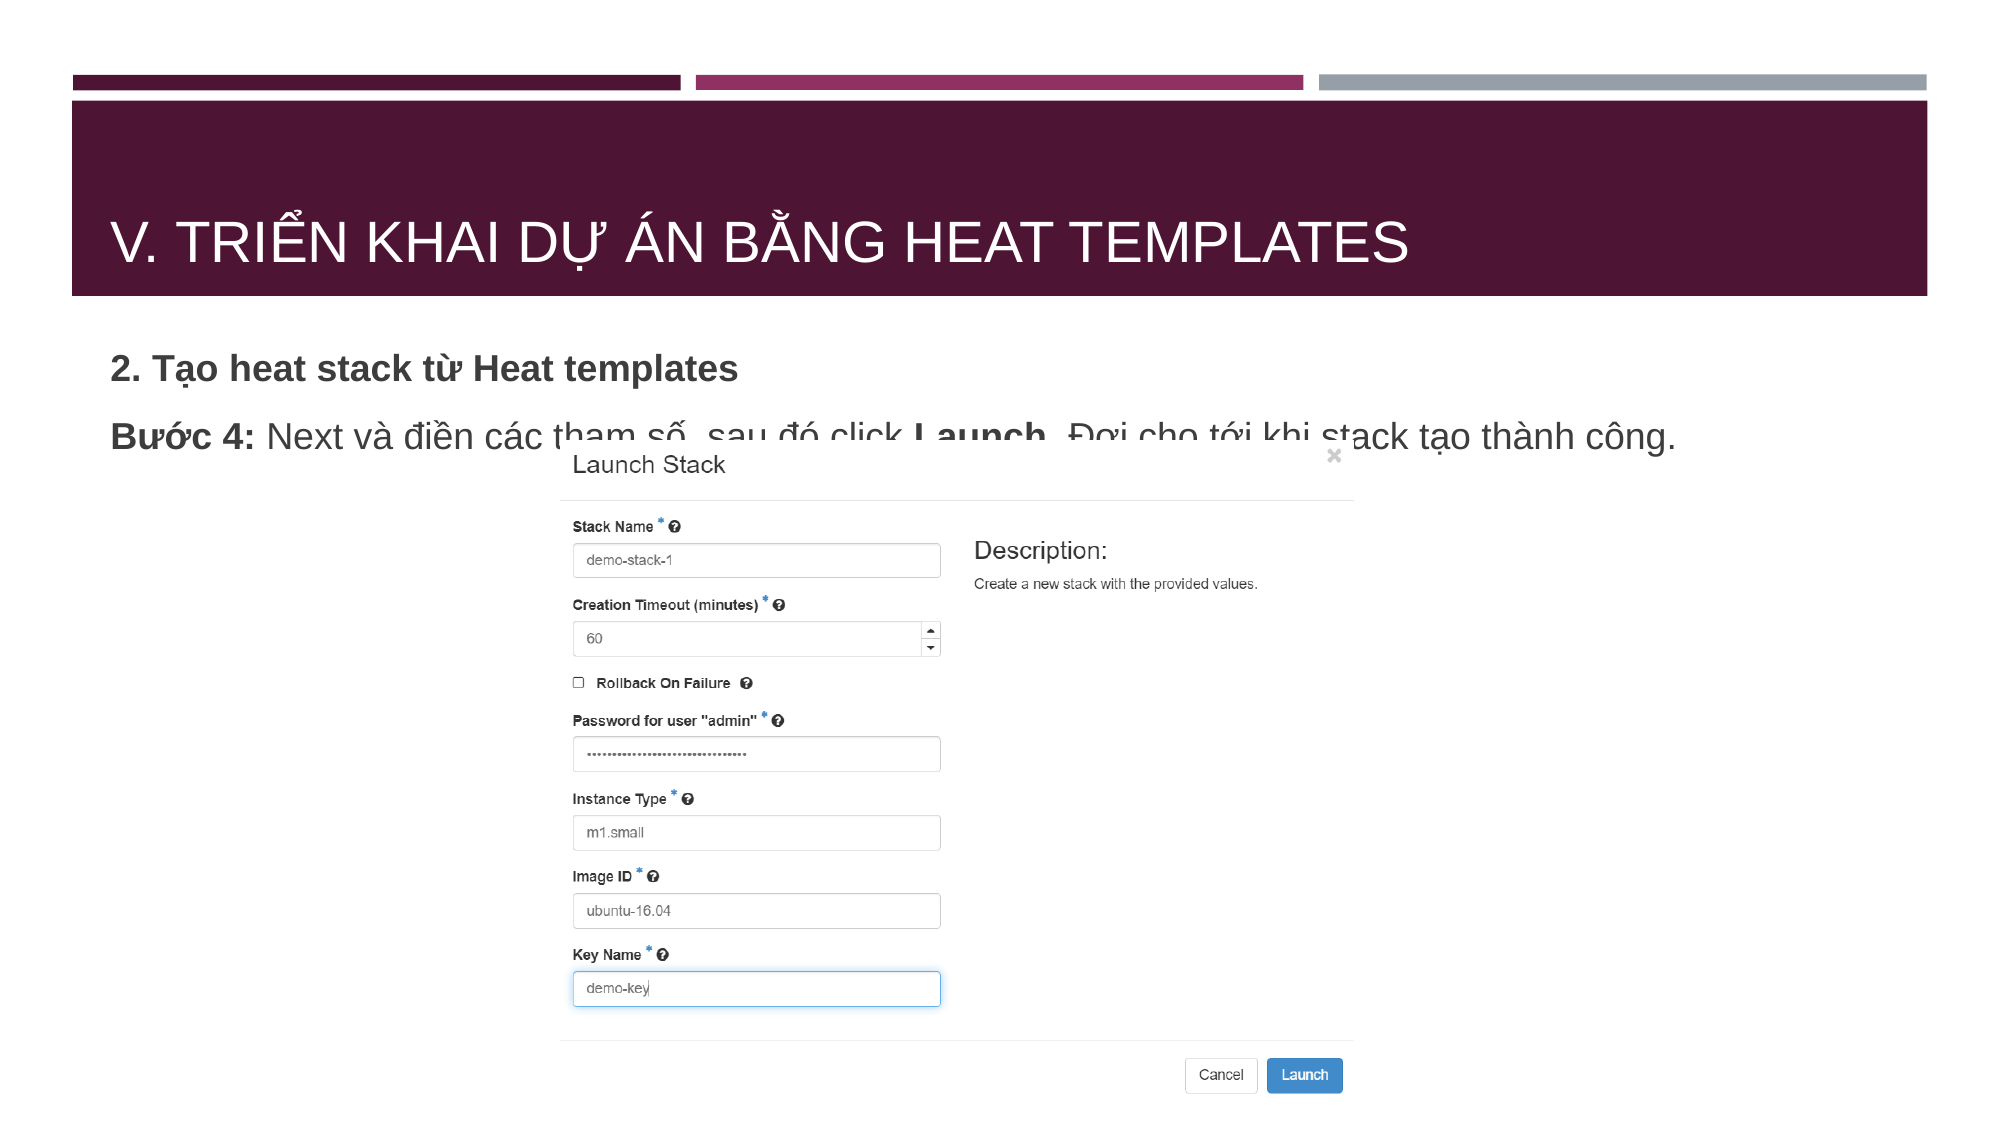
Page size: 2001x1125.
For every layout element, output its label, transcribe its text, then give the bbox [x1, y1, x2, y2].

list 2. Tạo heat stack từ Heat templates Bước 4: Next và điền các tham số, sau đó click Launch. Đợi cho tới khi stack tạo thành công. [95, 314, 1905, 962]
picture [560, 440, 1354, 1107]
title V. TRIỂN KHAI DỰ ÁN BẰNG HEAT TEMPLATES [95, 115, 1905, 282]
